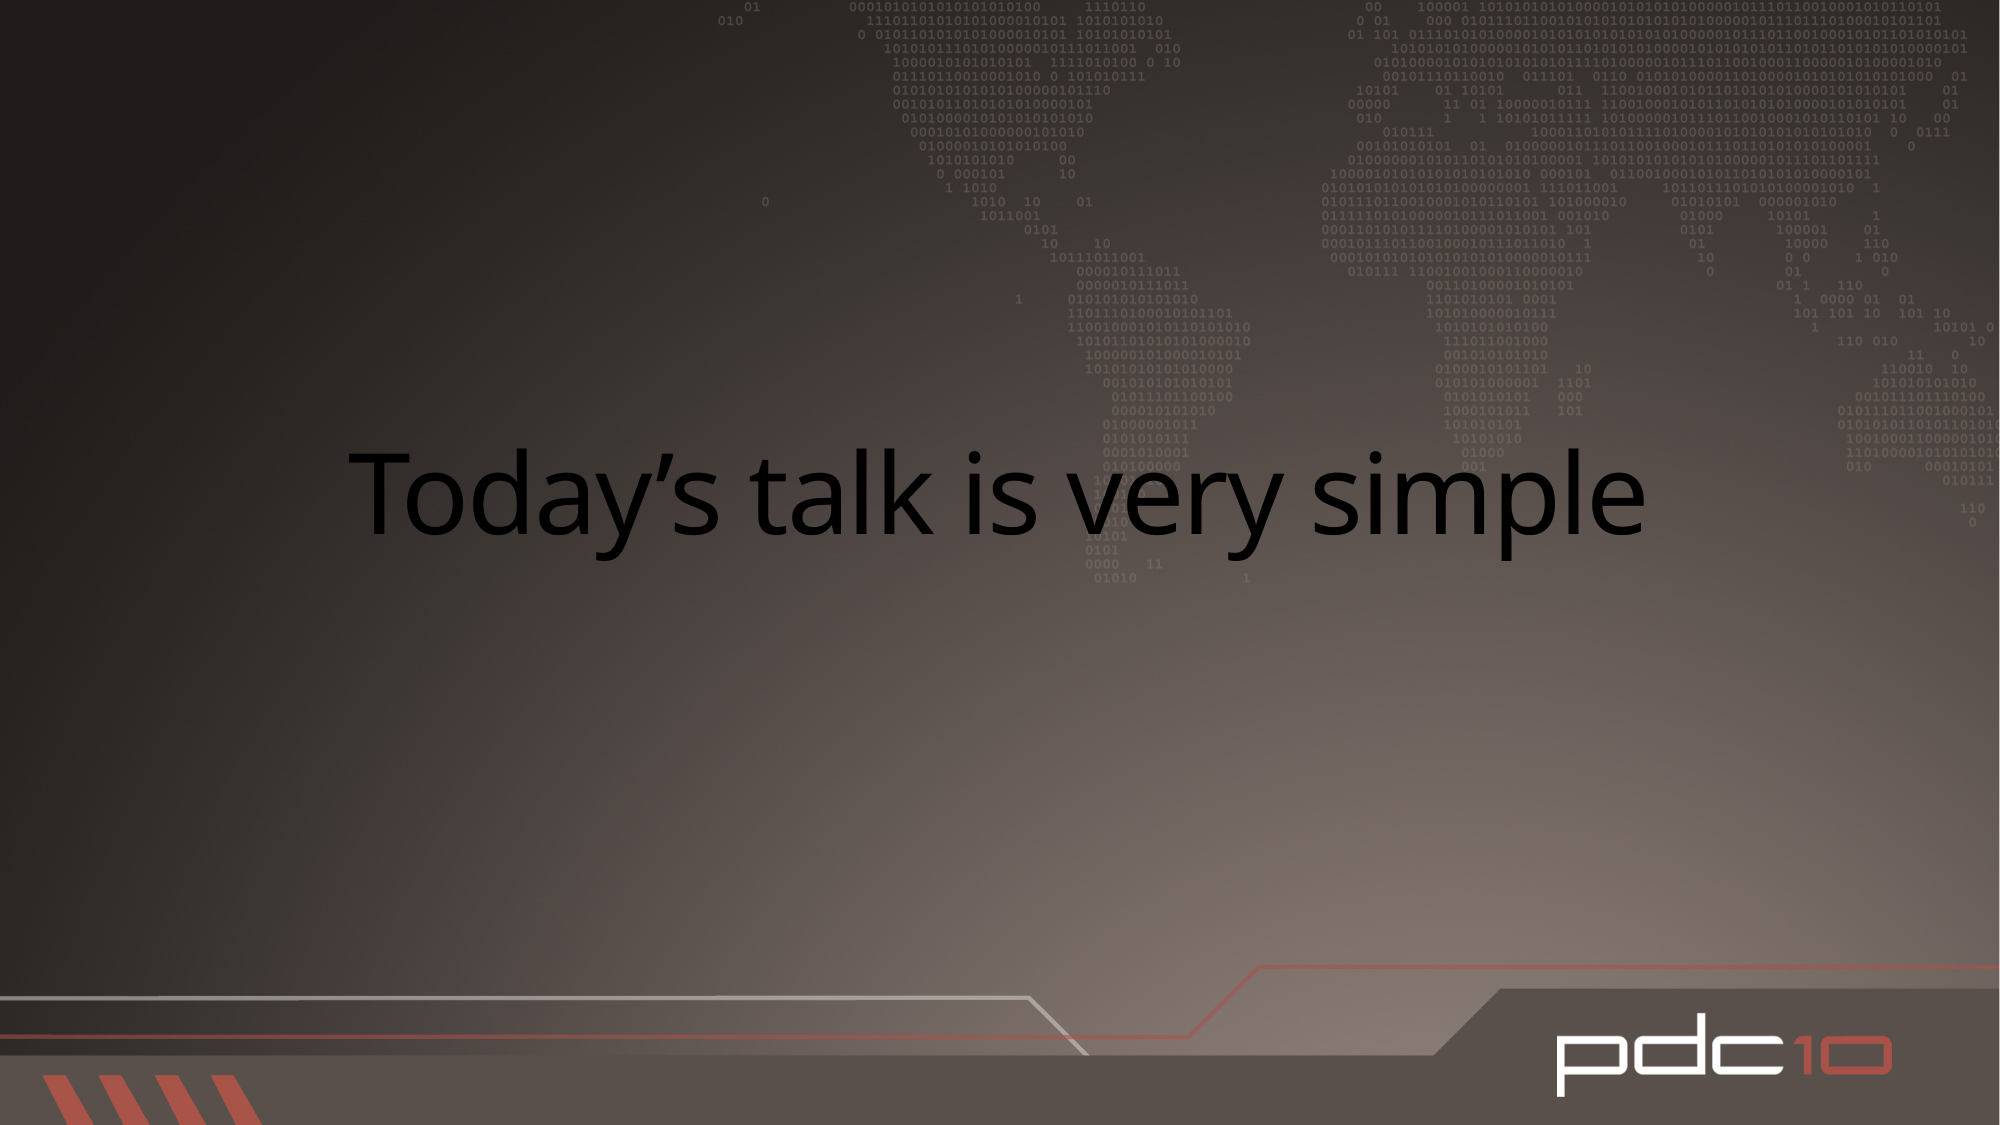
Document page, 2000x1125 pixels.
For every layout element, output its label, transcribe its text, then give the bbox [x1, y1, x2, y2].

title Today’s talk is very simple [159, 312, 1840, 563]
picture [0, 0, 2000, 1125]
